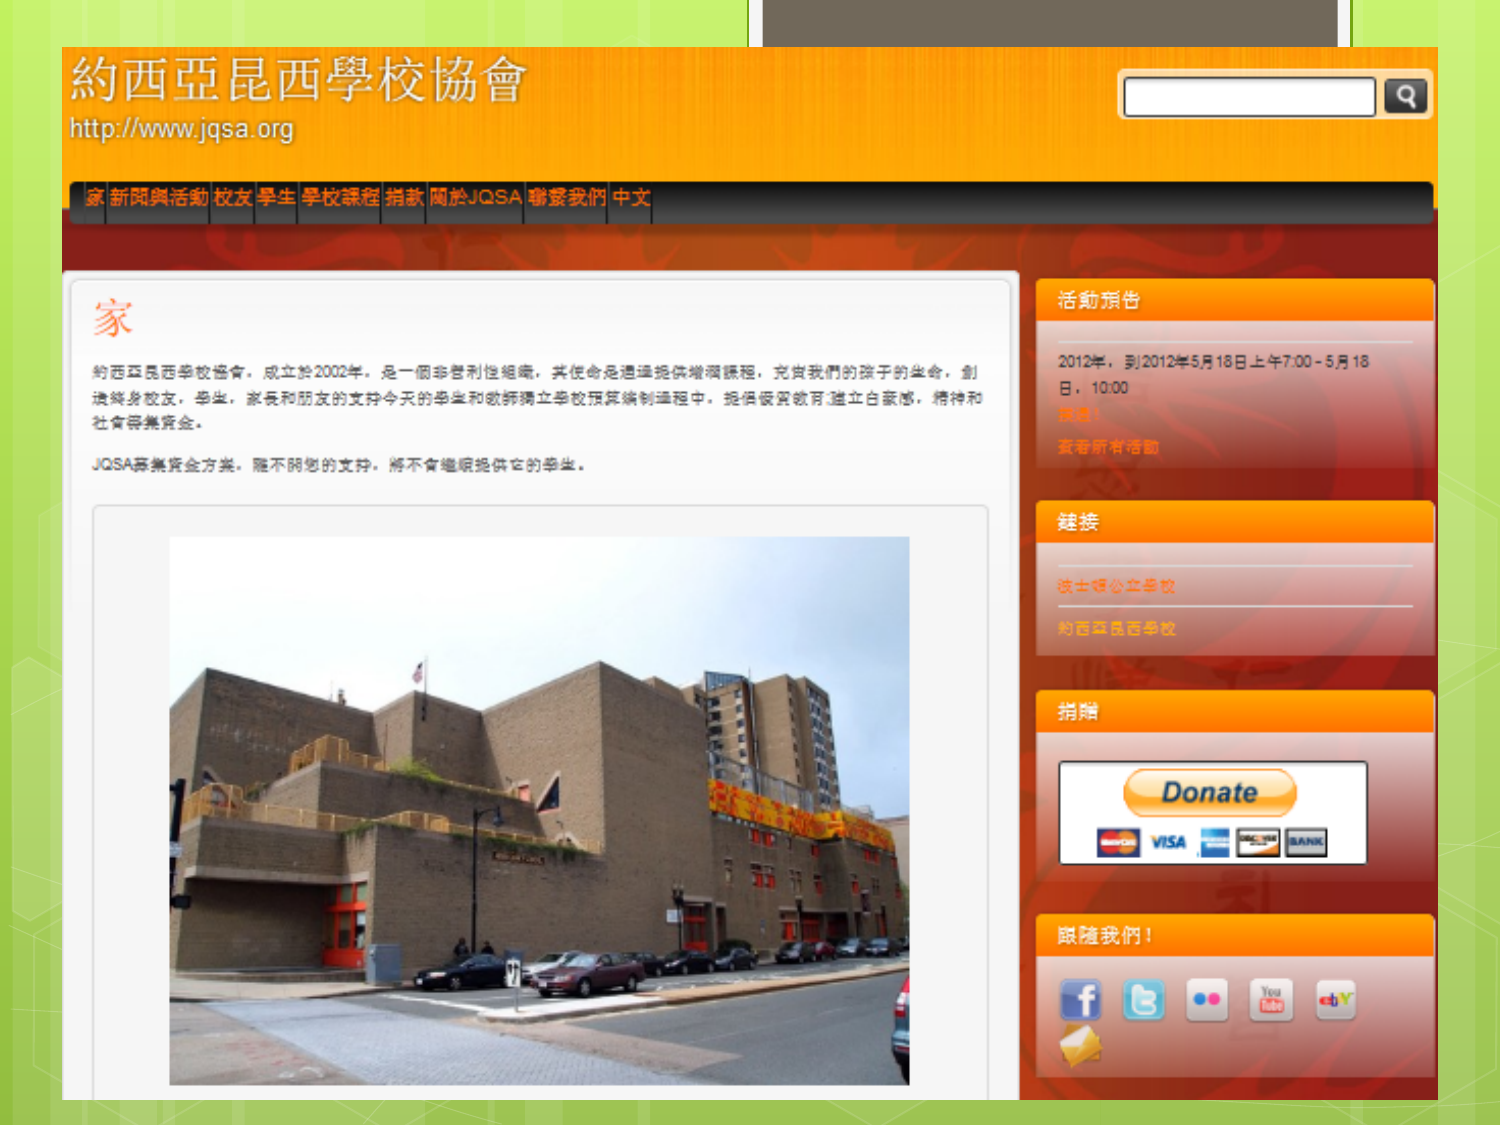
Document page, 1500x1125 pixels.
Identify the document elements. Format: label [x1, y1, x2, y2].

picture [62, 47, 1438, 1101]
